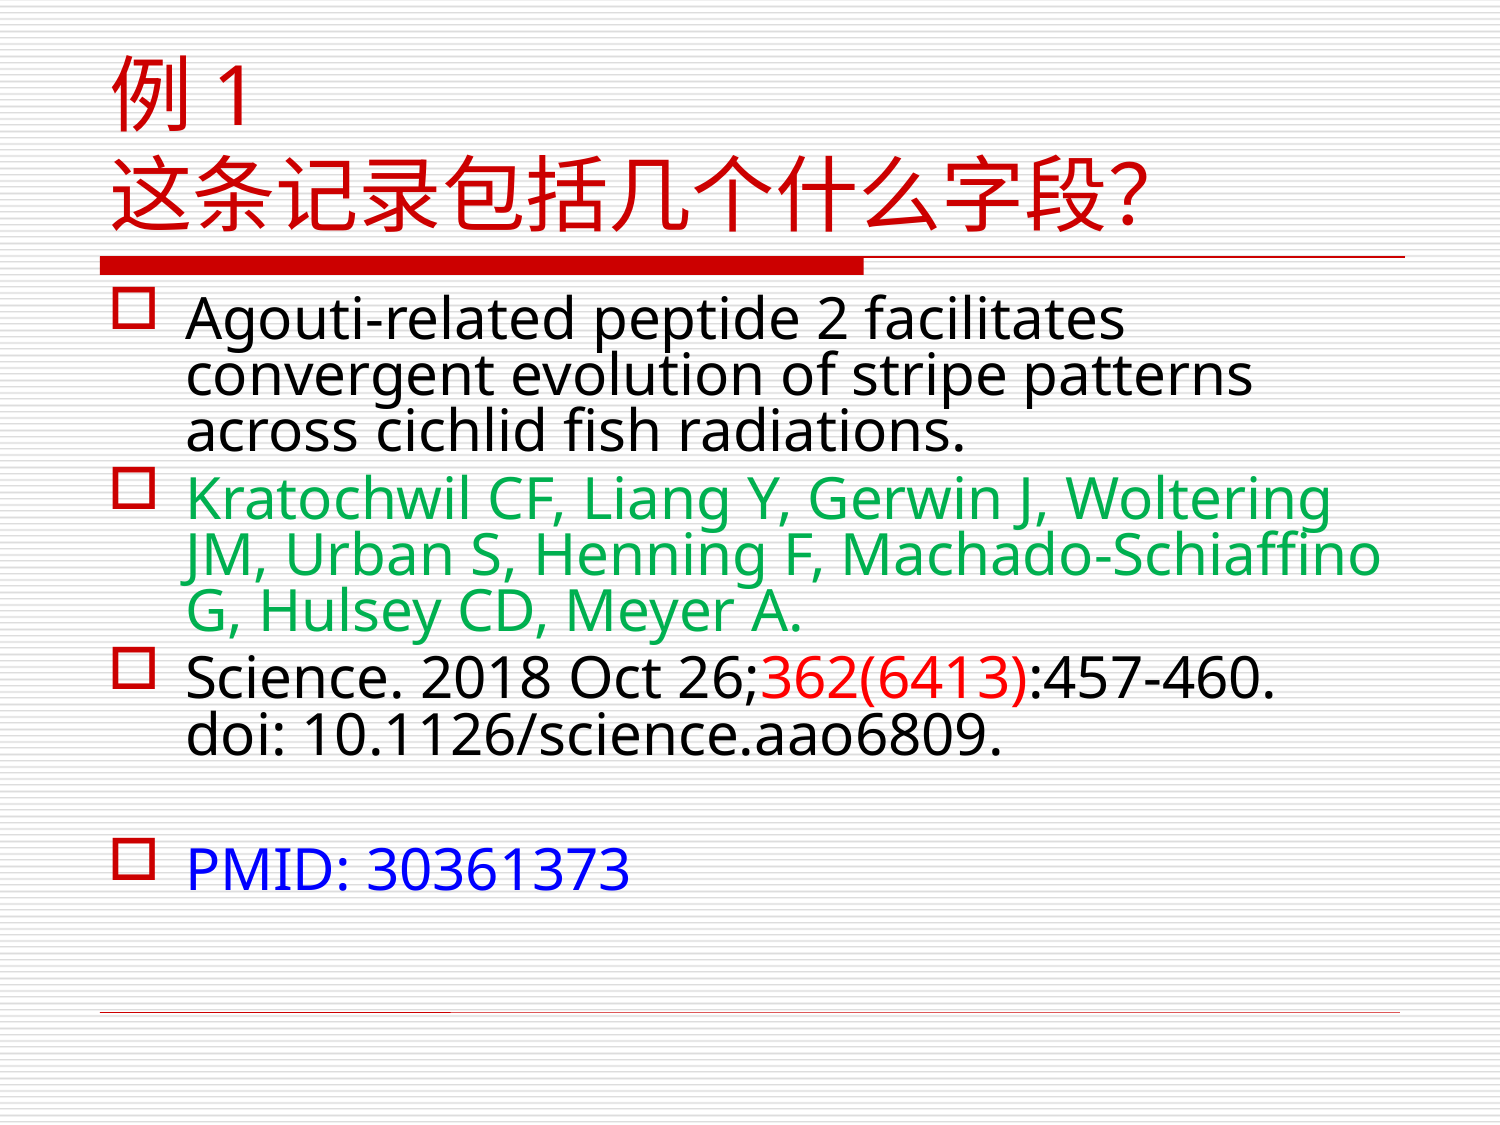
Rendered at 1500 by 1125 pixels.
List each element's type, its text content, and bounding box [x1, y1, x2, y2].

picture [0, 0, 1500, 1125]
list Agouti-related peptide 2 facilitates convergent evolution of stripe patterns across cichlid fish radiations. Kratochwil CF, Liang Y, Gerwin J, Woltering JM, Urban S, Henning F, Machado-Schiaffino G, Hulsey CD, Meyer A. Science. 2018 Oct 26;362(6413):457-460. doi: 10.1126/science.aao6809. PMID: 30361373 [92, 287, 1406, 988]
title 例1 这条记录包括几个什么字段？ [93, 49, 1407, 250]
